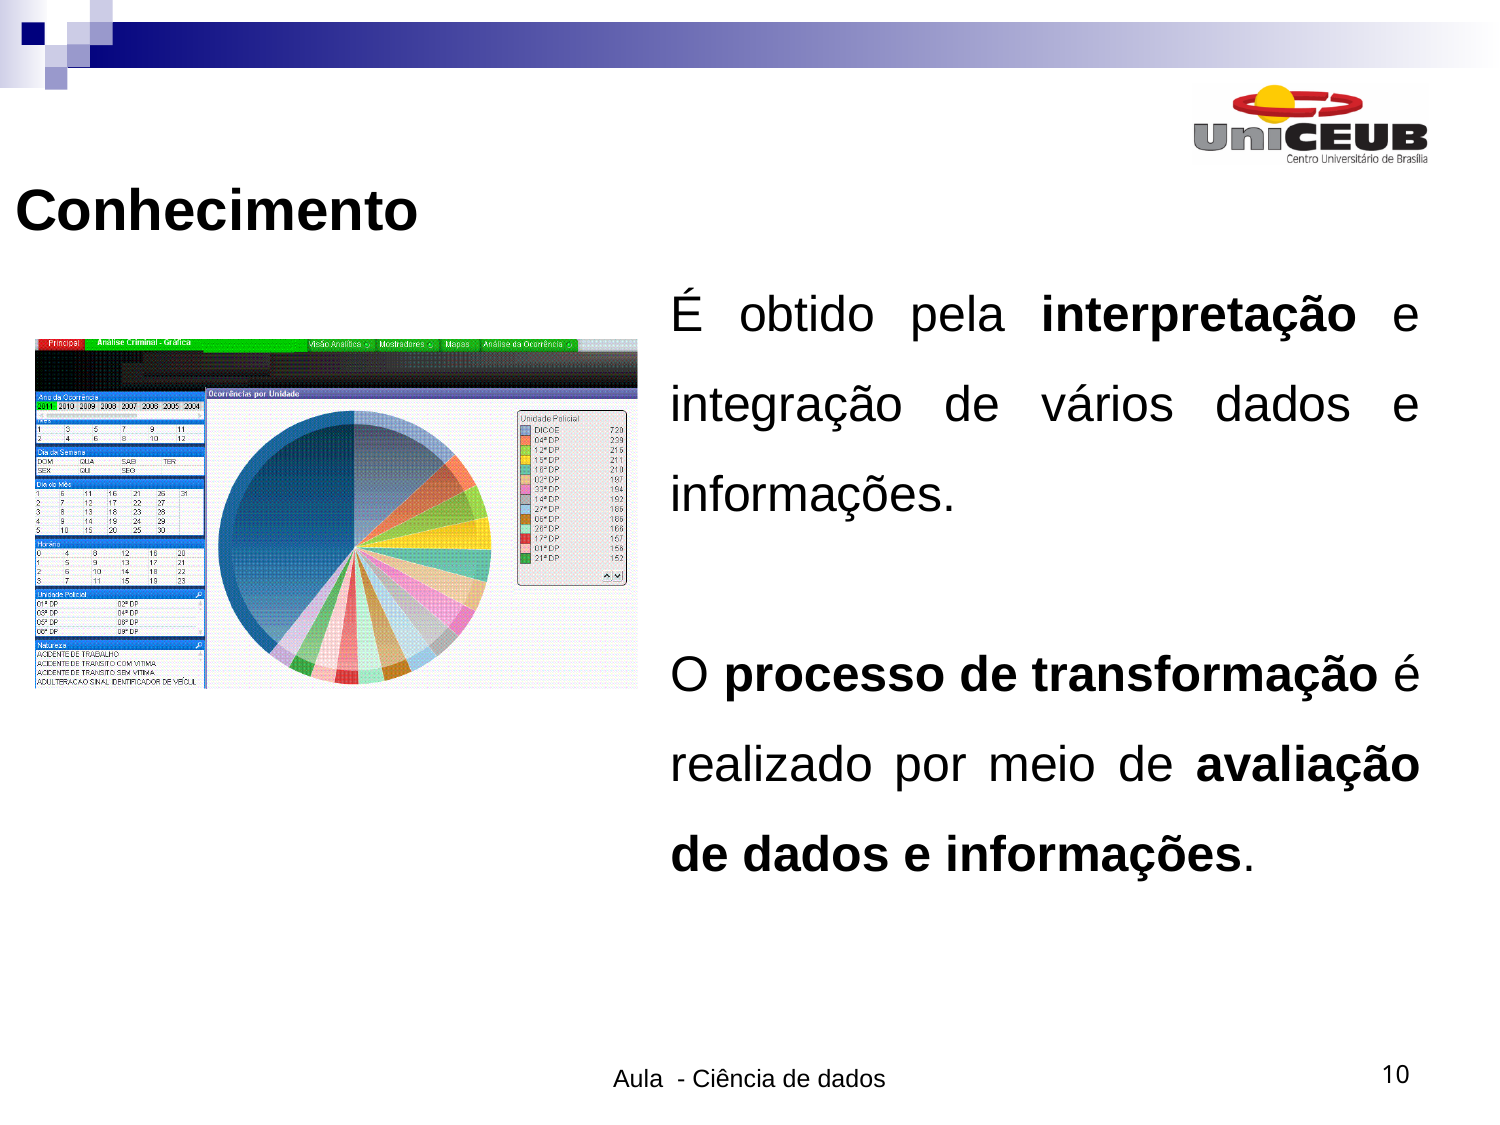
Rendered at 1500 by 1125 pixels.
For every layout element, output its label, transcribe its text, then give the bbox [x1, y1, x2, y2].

text_box Aula - Ciência de dados [512, 1024, 988, 1100]
title Conhecimento [0, 175, 1275, 238]
picture [34, 339, 639, 692]
text_box ‹#› [1074, 1024, 1425, 1100]
picture [1191, 83, 1429, 165]
text_box É obtido pela interpretação e integração de vários dados e informações. O processo de transformação é realizado por meio de avaliação de dados e informações. [655, 243, 1436, 399]
